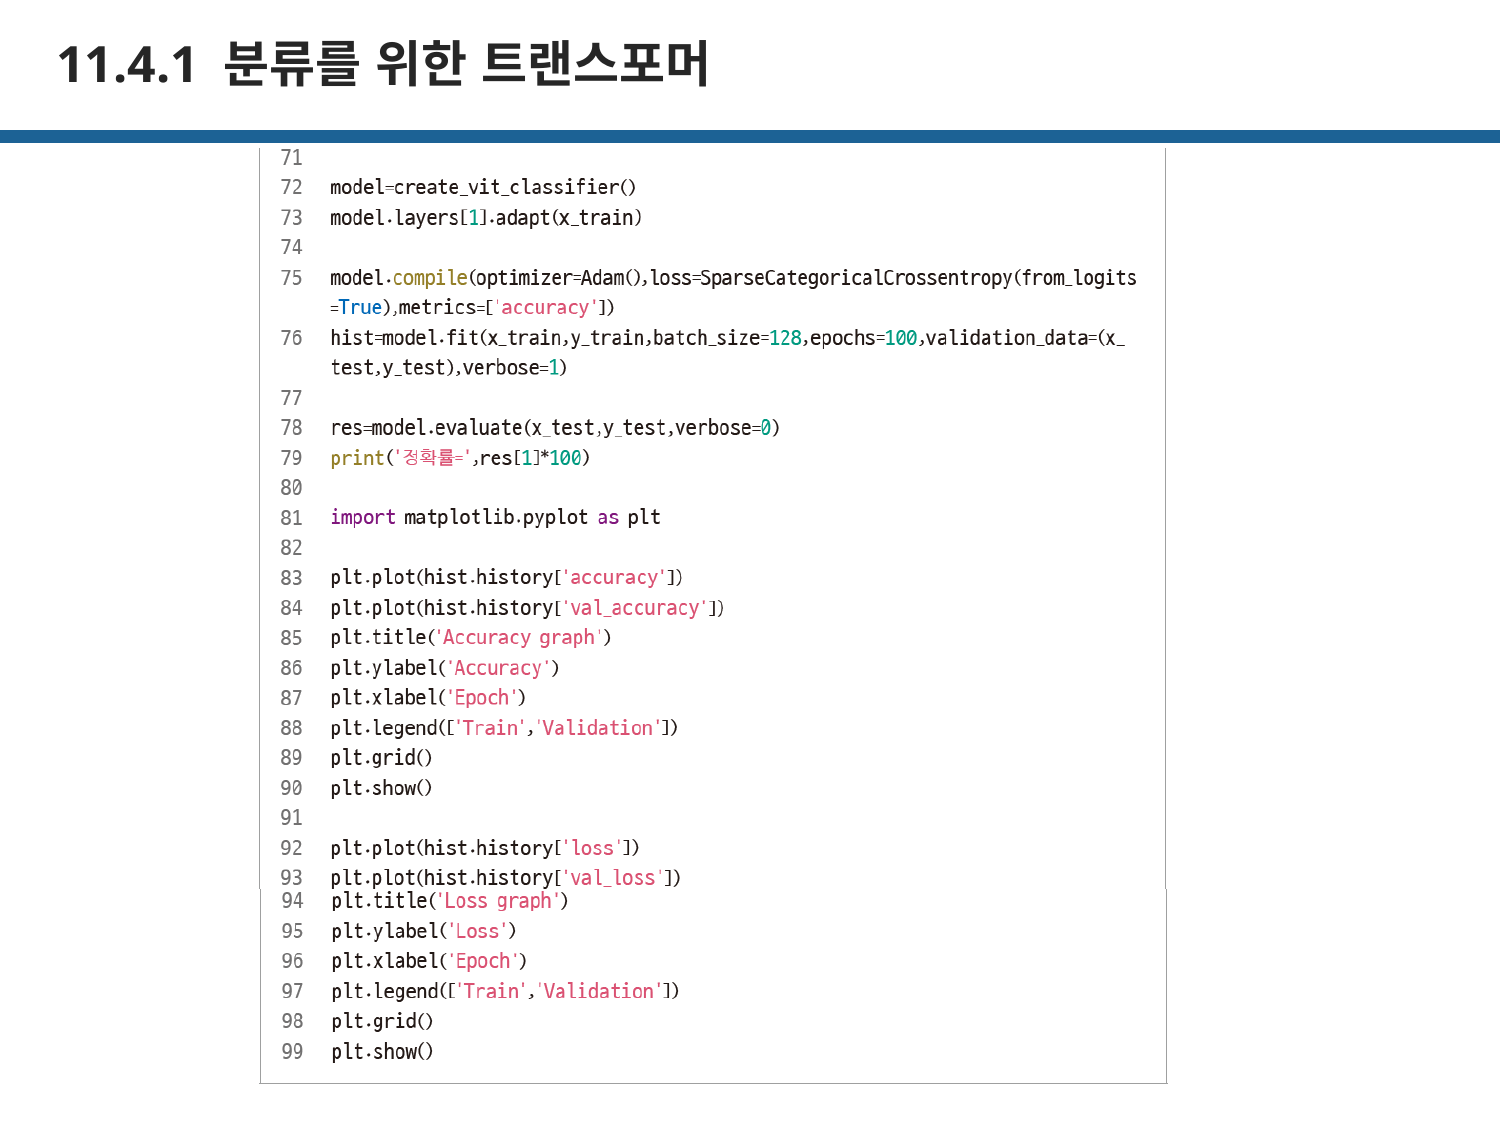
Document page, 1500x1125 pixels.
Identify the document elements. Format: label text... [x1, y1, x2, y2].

title 11.4.1 분류를 위한 트랜스포머 [41, 17, 1282, 108]
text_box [253, 148, 1170, 1086]
